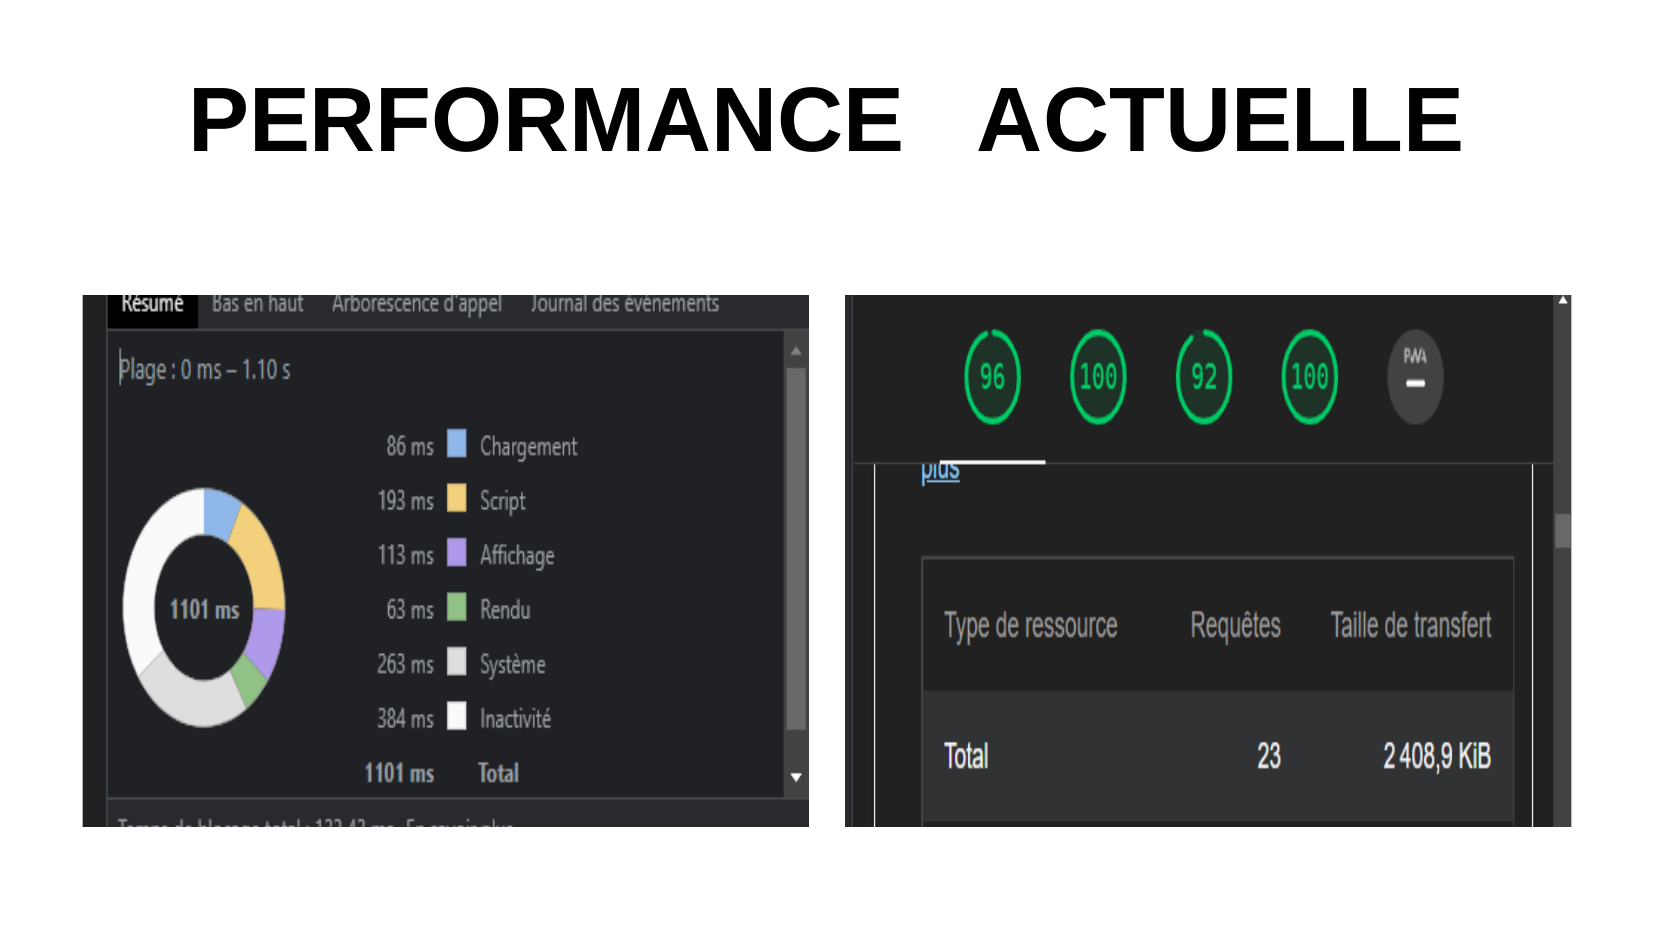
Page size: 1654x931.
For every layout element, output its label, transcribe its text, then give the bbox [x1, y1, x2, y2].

picture [844, 294, 1572, 827]
picture [82, 294, 810, 827]
title PERFORMANCE ACTUELLE [82, 37, 1571, 193]
